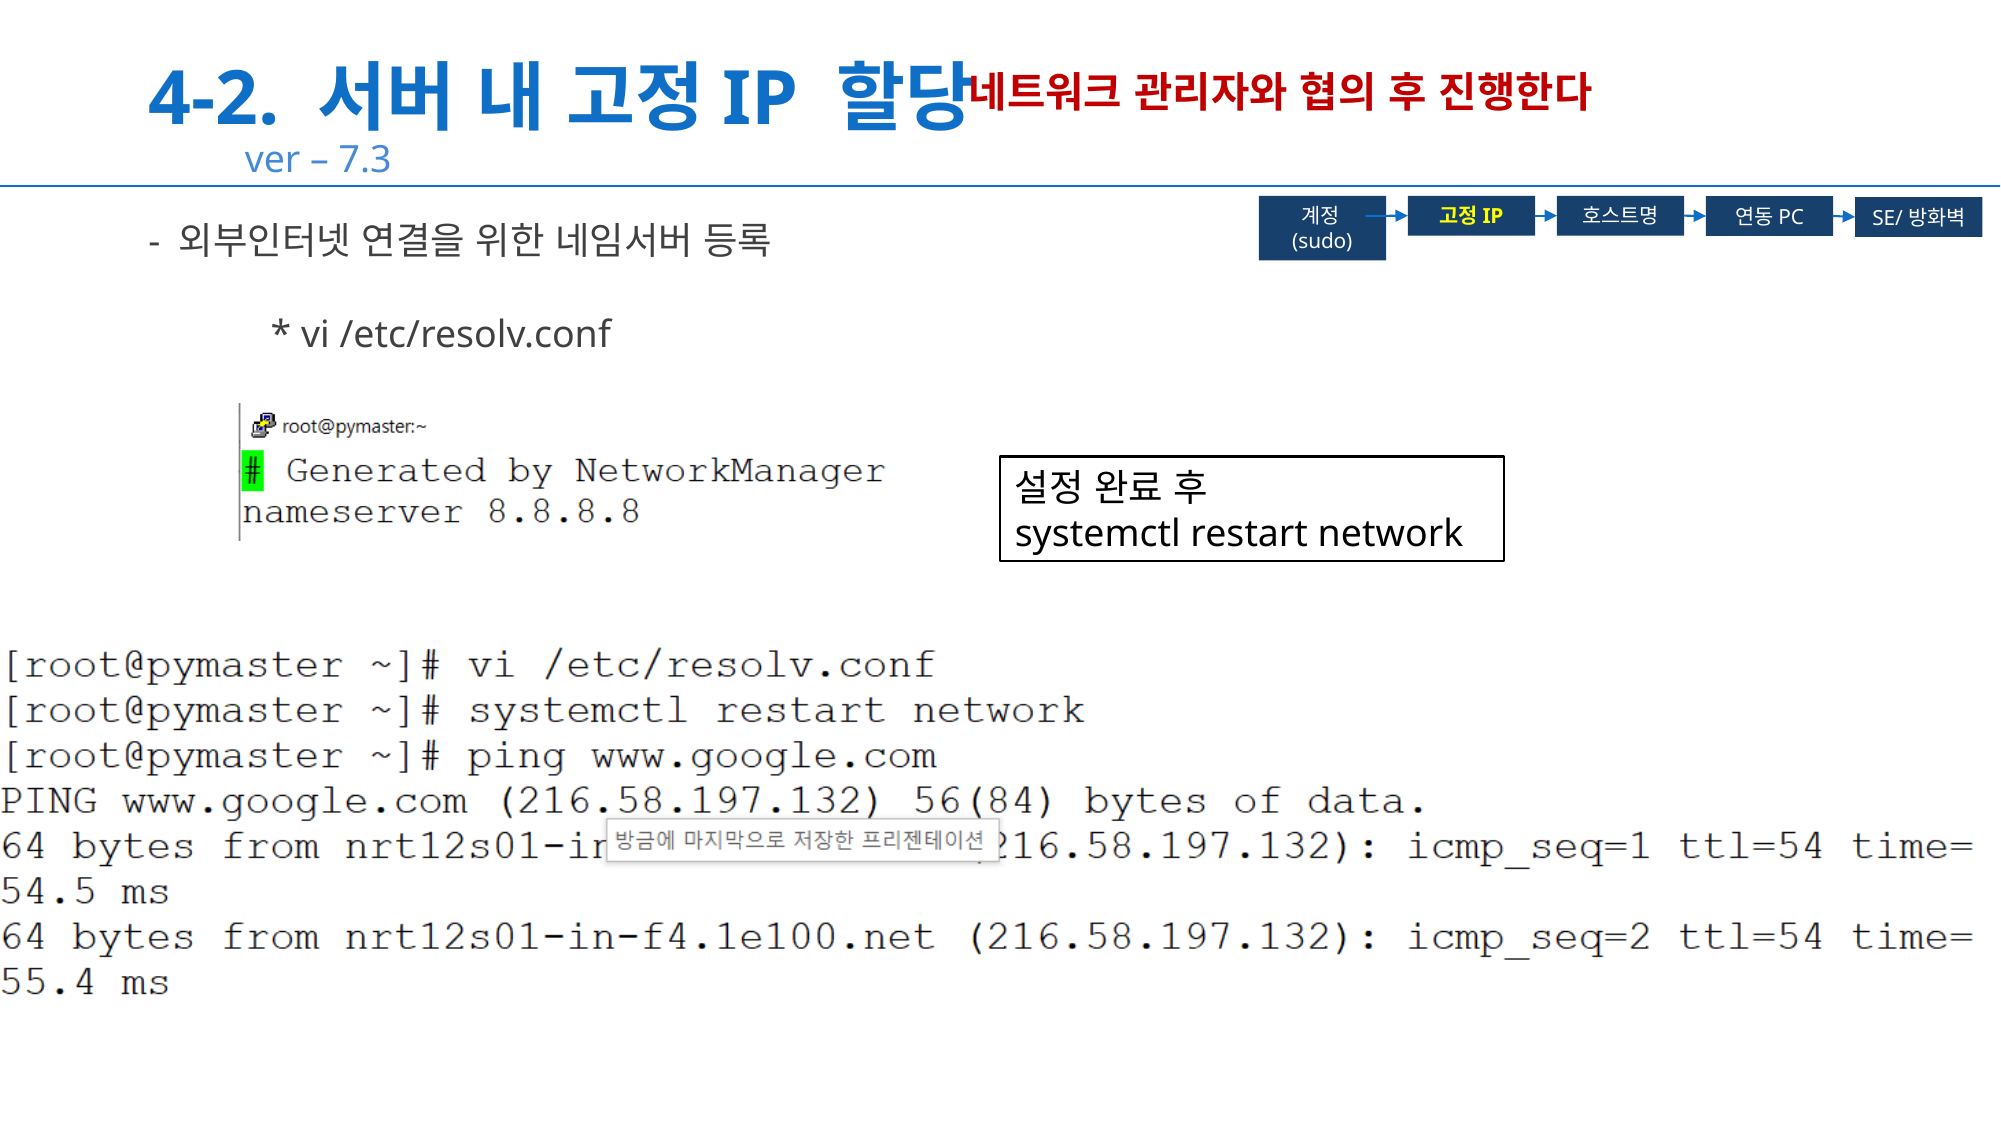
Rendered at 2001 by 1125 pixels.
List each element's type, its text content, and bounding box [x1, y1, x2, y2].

text_box 연동PC [1705, 196, 1834, 236]
text_box * vi /etc/resolv.conf [255, 302, 1606, 640]
picture [238, 402, 932, 541]
text_box 네트워크 관리자와 협의 후 진행한다 [953, 58, 1608, 124]
text_box 설정 완료 후 systemctl restart network [999, 456, 1504, 562]
list - 외부인터넷 연결을 위한 네임서버 등록 [133, 209, 1867, 640]
text_box SE/방화벽 [1855, 197, 1983, 237]
text_box 호스트명 [1556, 195, 1685, 236]
picture [0, 640, 2000, 1008]
text_box 고정IP [1407, 195, 1536, 236]
text_box 계정(sudo) [1258, 195, 1387, 261]
title 4-2. 서버 내 고정IP 할당 [133, 41, 1522, 166]
text_box ver – 7.3 [230, 127, 685, 188]
